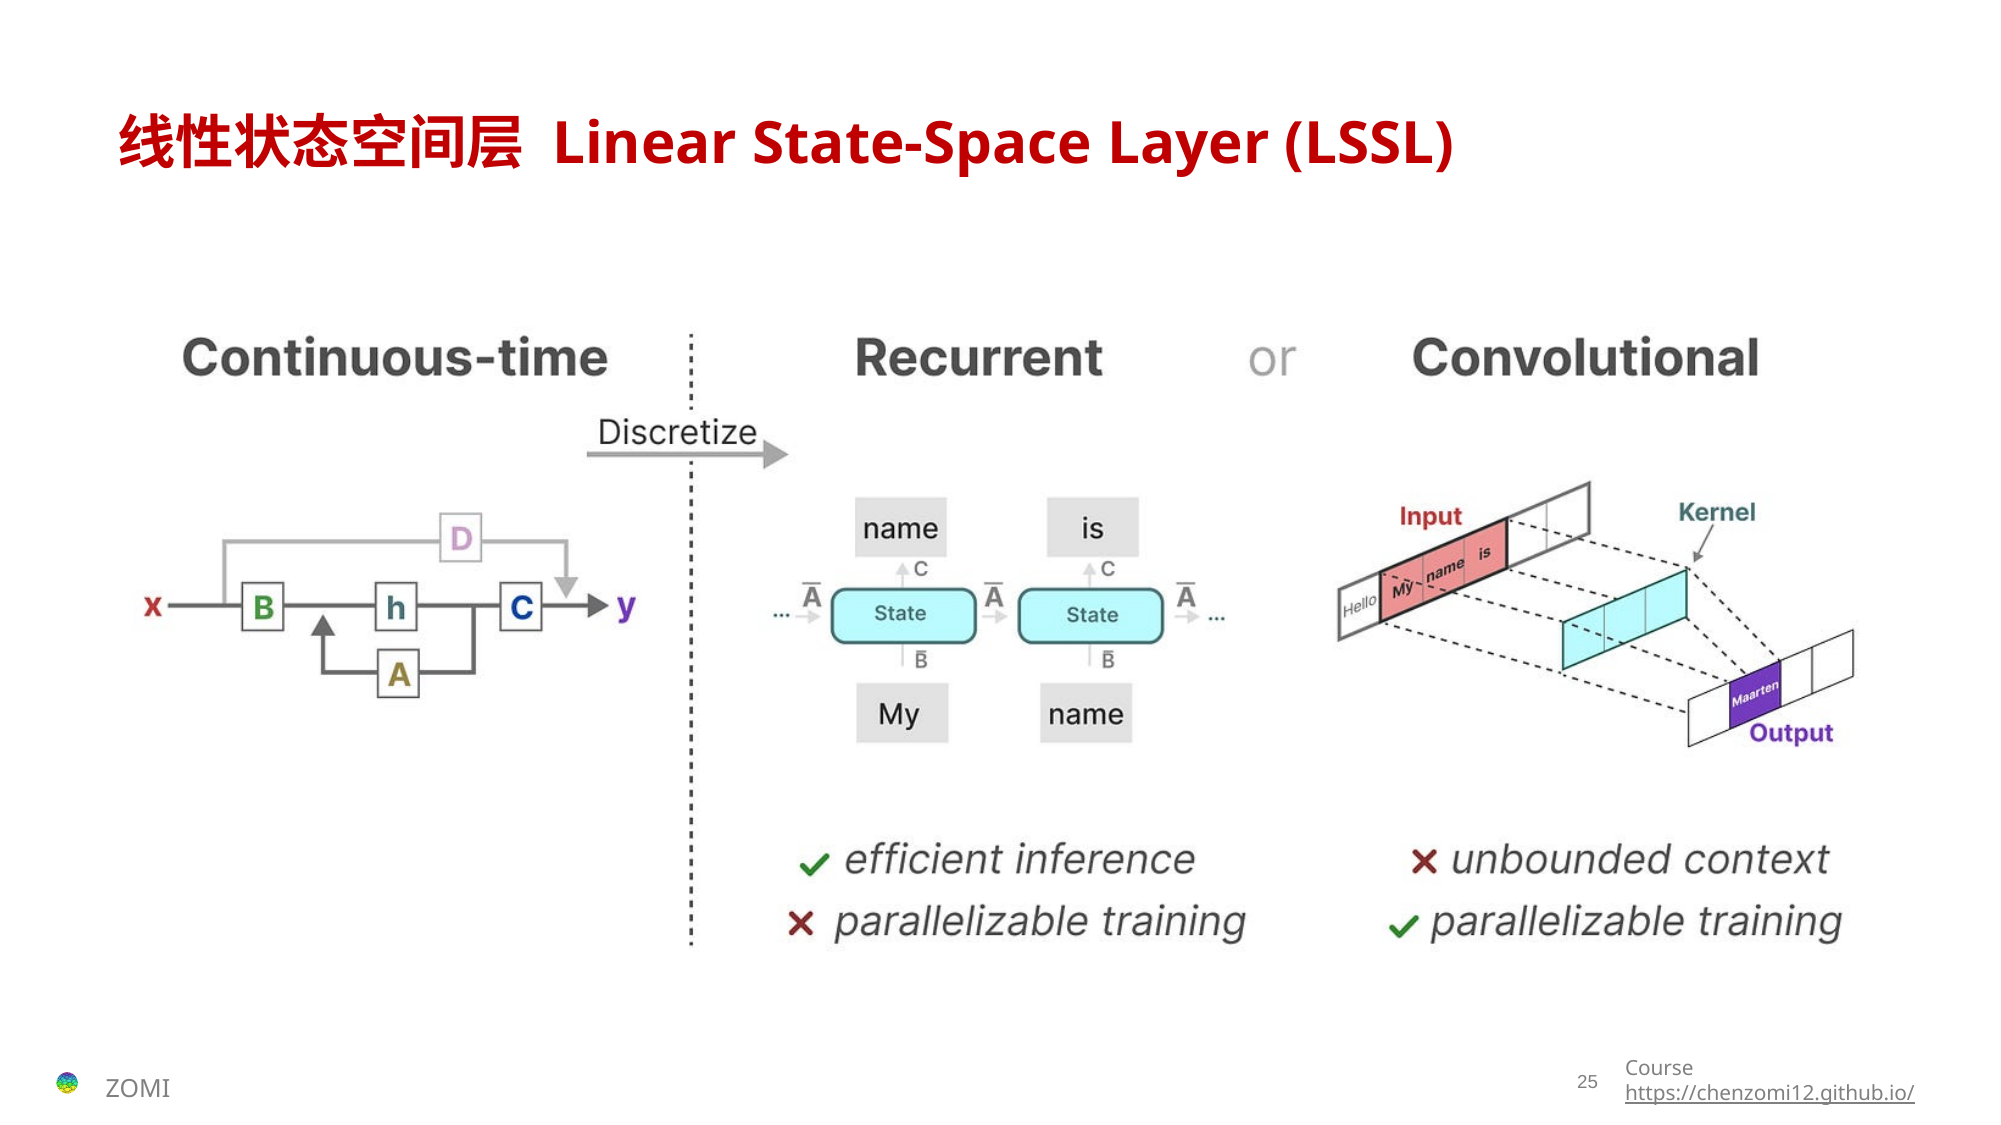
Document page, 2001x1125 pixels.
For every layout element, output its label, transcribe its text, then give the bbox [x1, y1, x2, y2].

picture [57, 1073, 77, 1093]
picture [114, 317, 1889, 956]
title 线性状态空间层 Linear State-Space Layer (LSSL) [102, 91, 1901, 189]
